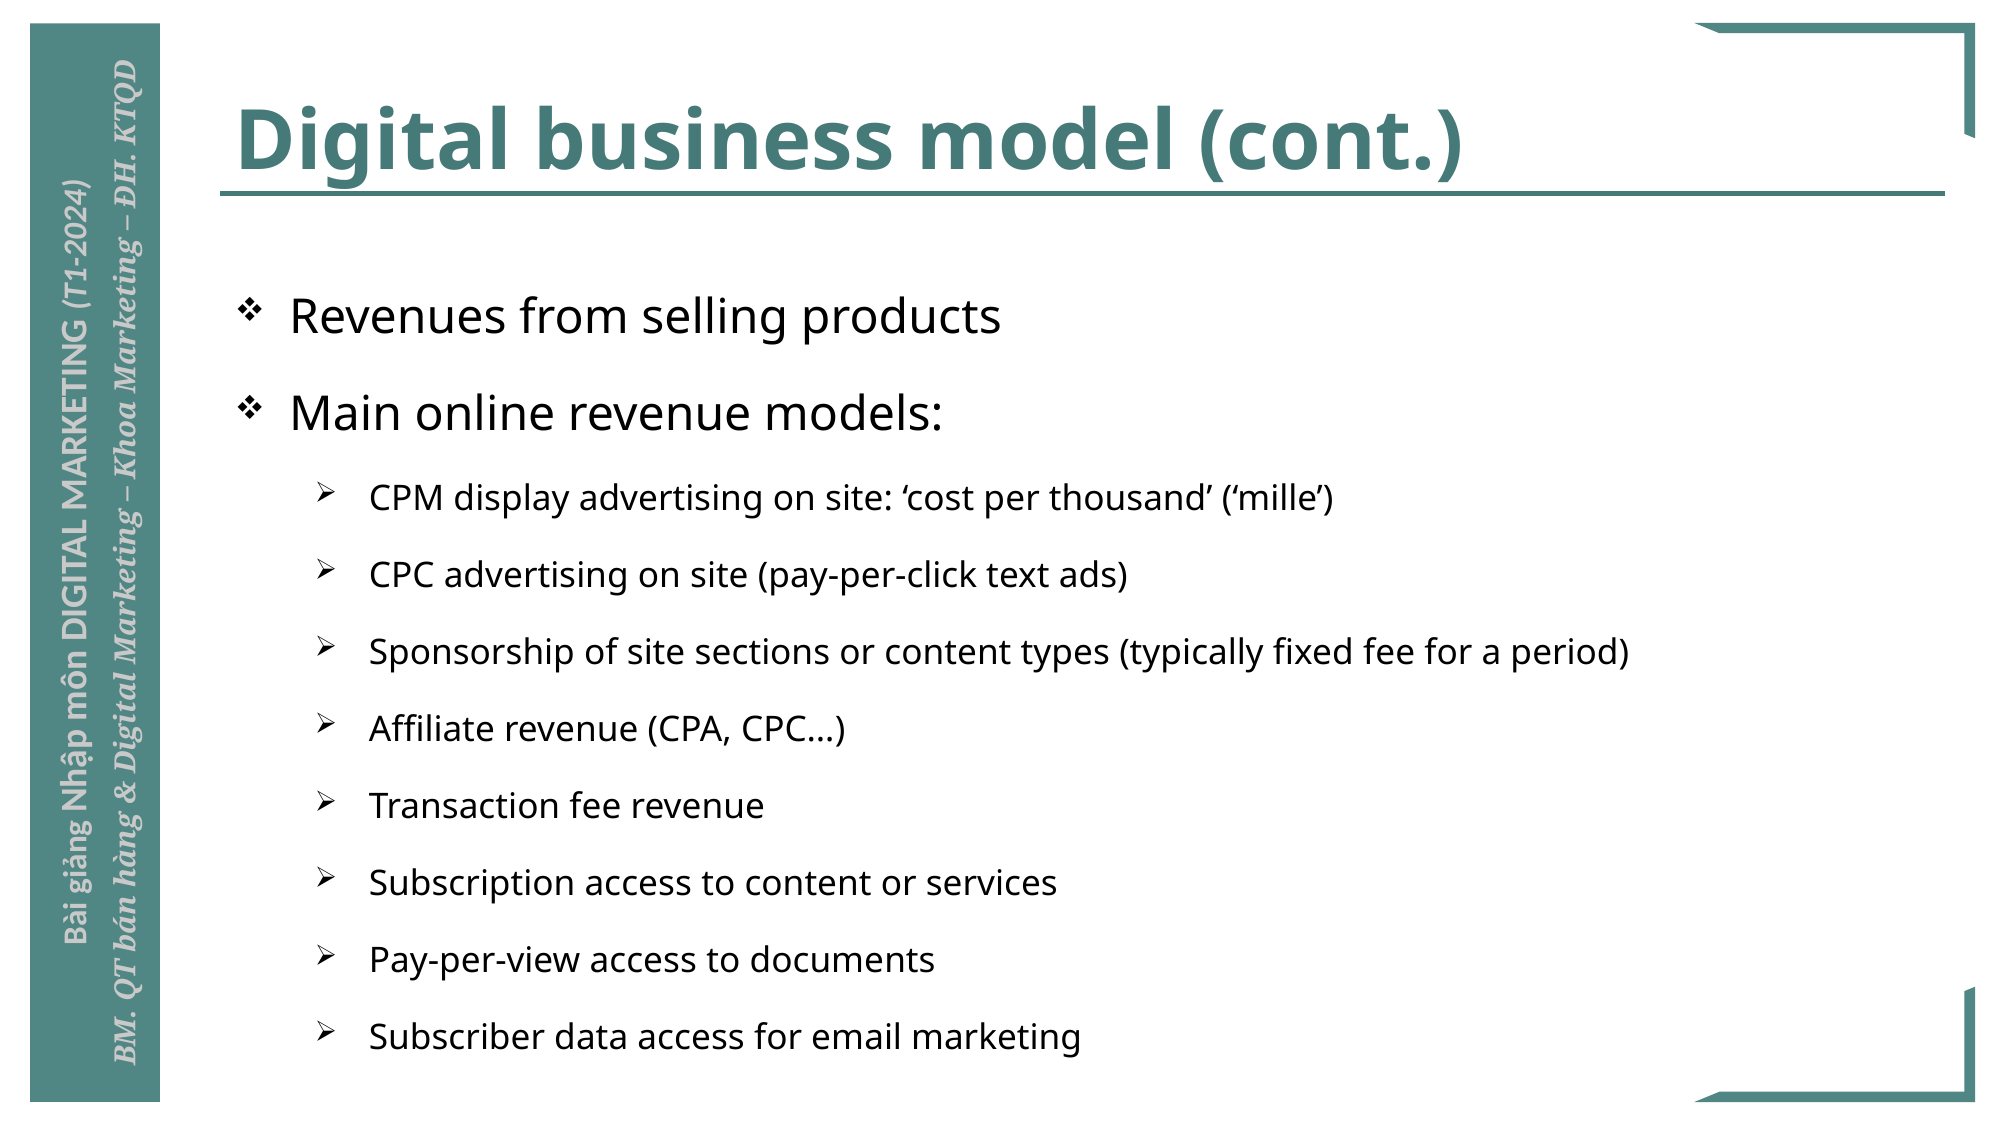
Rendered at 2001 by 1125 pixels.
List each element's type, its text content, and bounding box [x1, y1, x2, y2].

title Digital business model (cont.) [220, 55, 1946, 229]
list Revenues from selling products Main online revenue models: CPM display advertising on site: ‘cost per thousand’ (‘mille’) CPC advertising on site (pay-per-click text ads) Sponsorship of site sections or content types (typically fixed fee for a period) Affiliate revenue (CPA, CPC…) Transaction fee revenue Subscription access to content or services Pay-per-view access to documents Subscriber data access for email marketing [220, 260, 1946, 1070]
